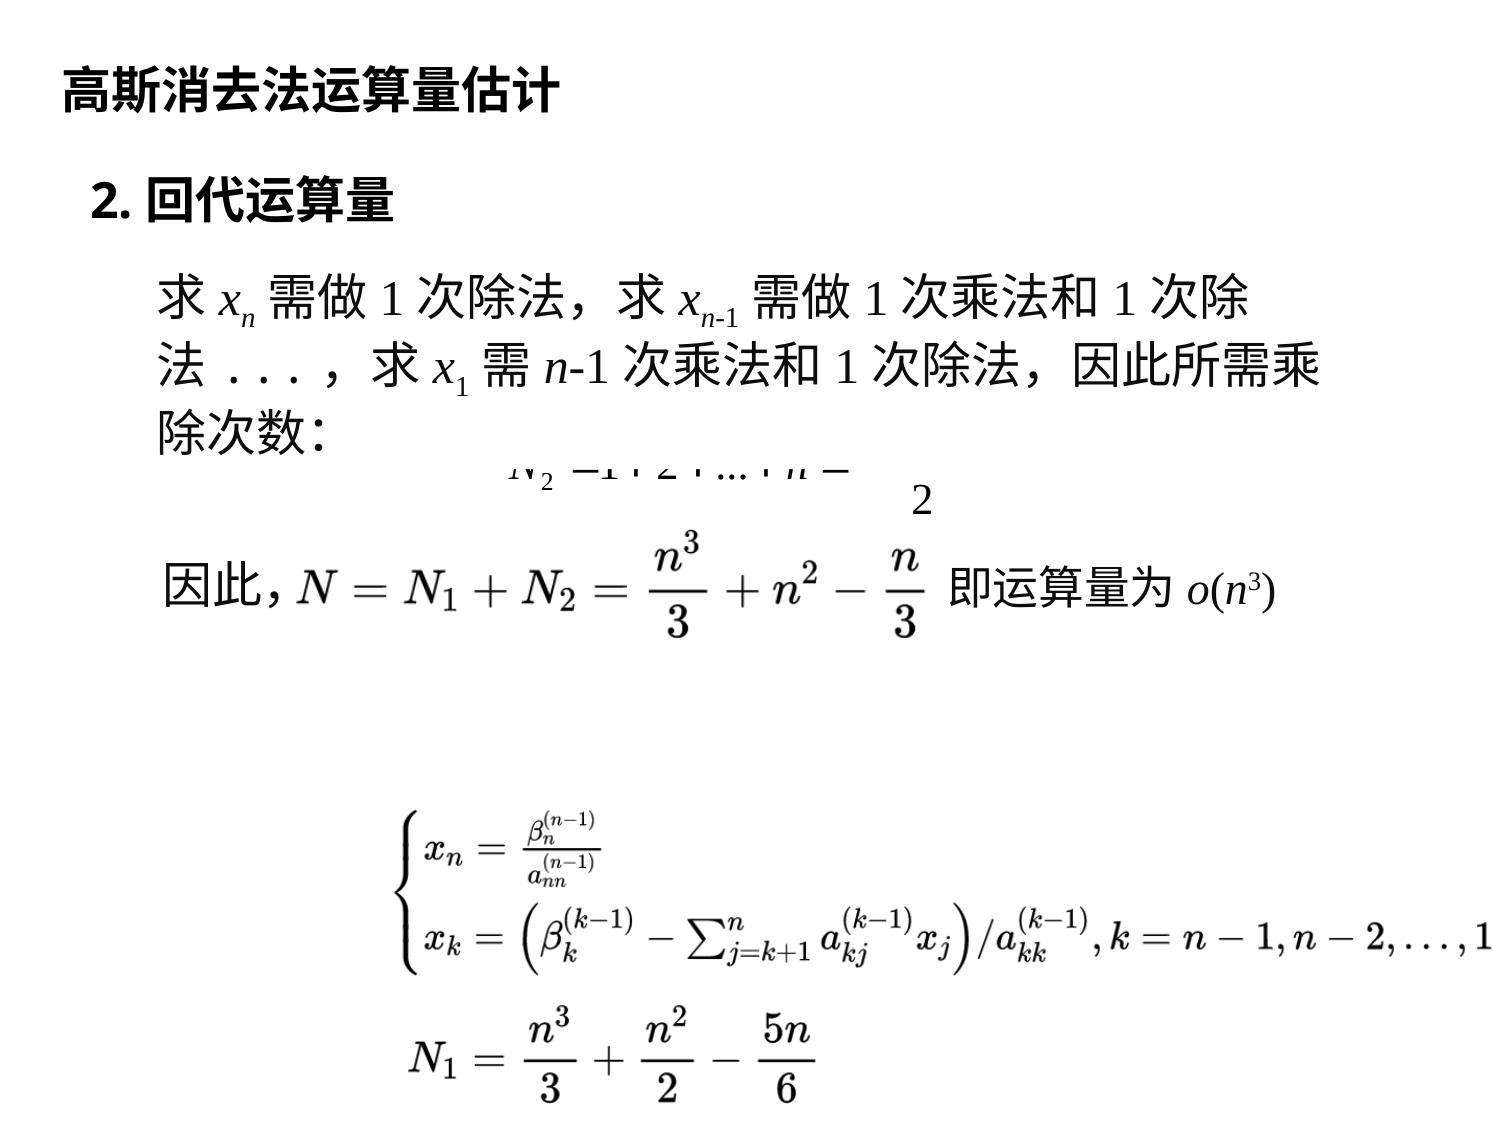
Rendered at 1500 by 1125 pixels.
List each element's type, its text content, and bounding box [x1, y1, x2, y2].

picture [407, 999, 817, 1106]
text_box 2.回代运算量 [75, 160, 1328, 236]
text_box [500, 408, 1000, 523]
text_box 高斯消去法运算量估计 [46, 50, 750, 126]
picture [387, 801, 1496, 981]
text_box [147, 523, 1293, 646]
text_box 求xn需做1次除法，求xn-1需做1次乘法和1次除法...，求x1需n-1次乘法和1次除法，因此所需乘除次数： [141, 257, 1359, 470]
